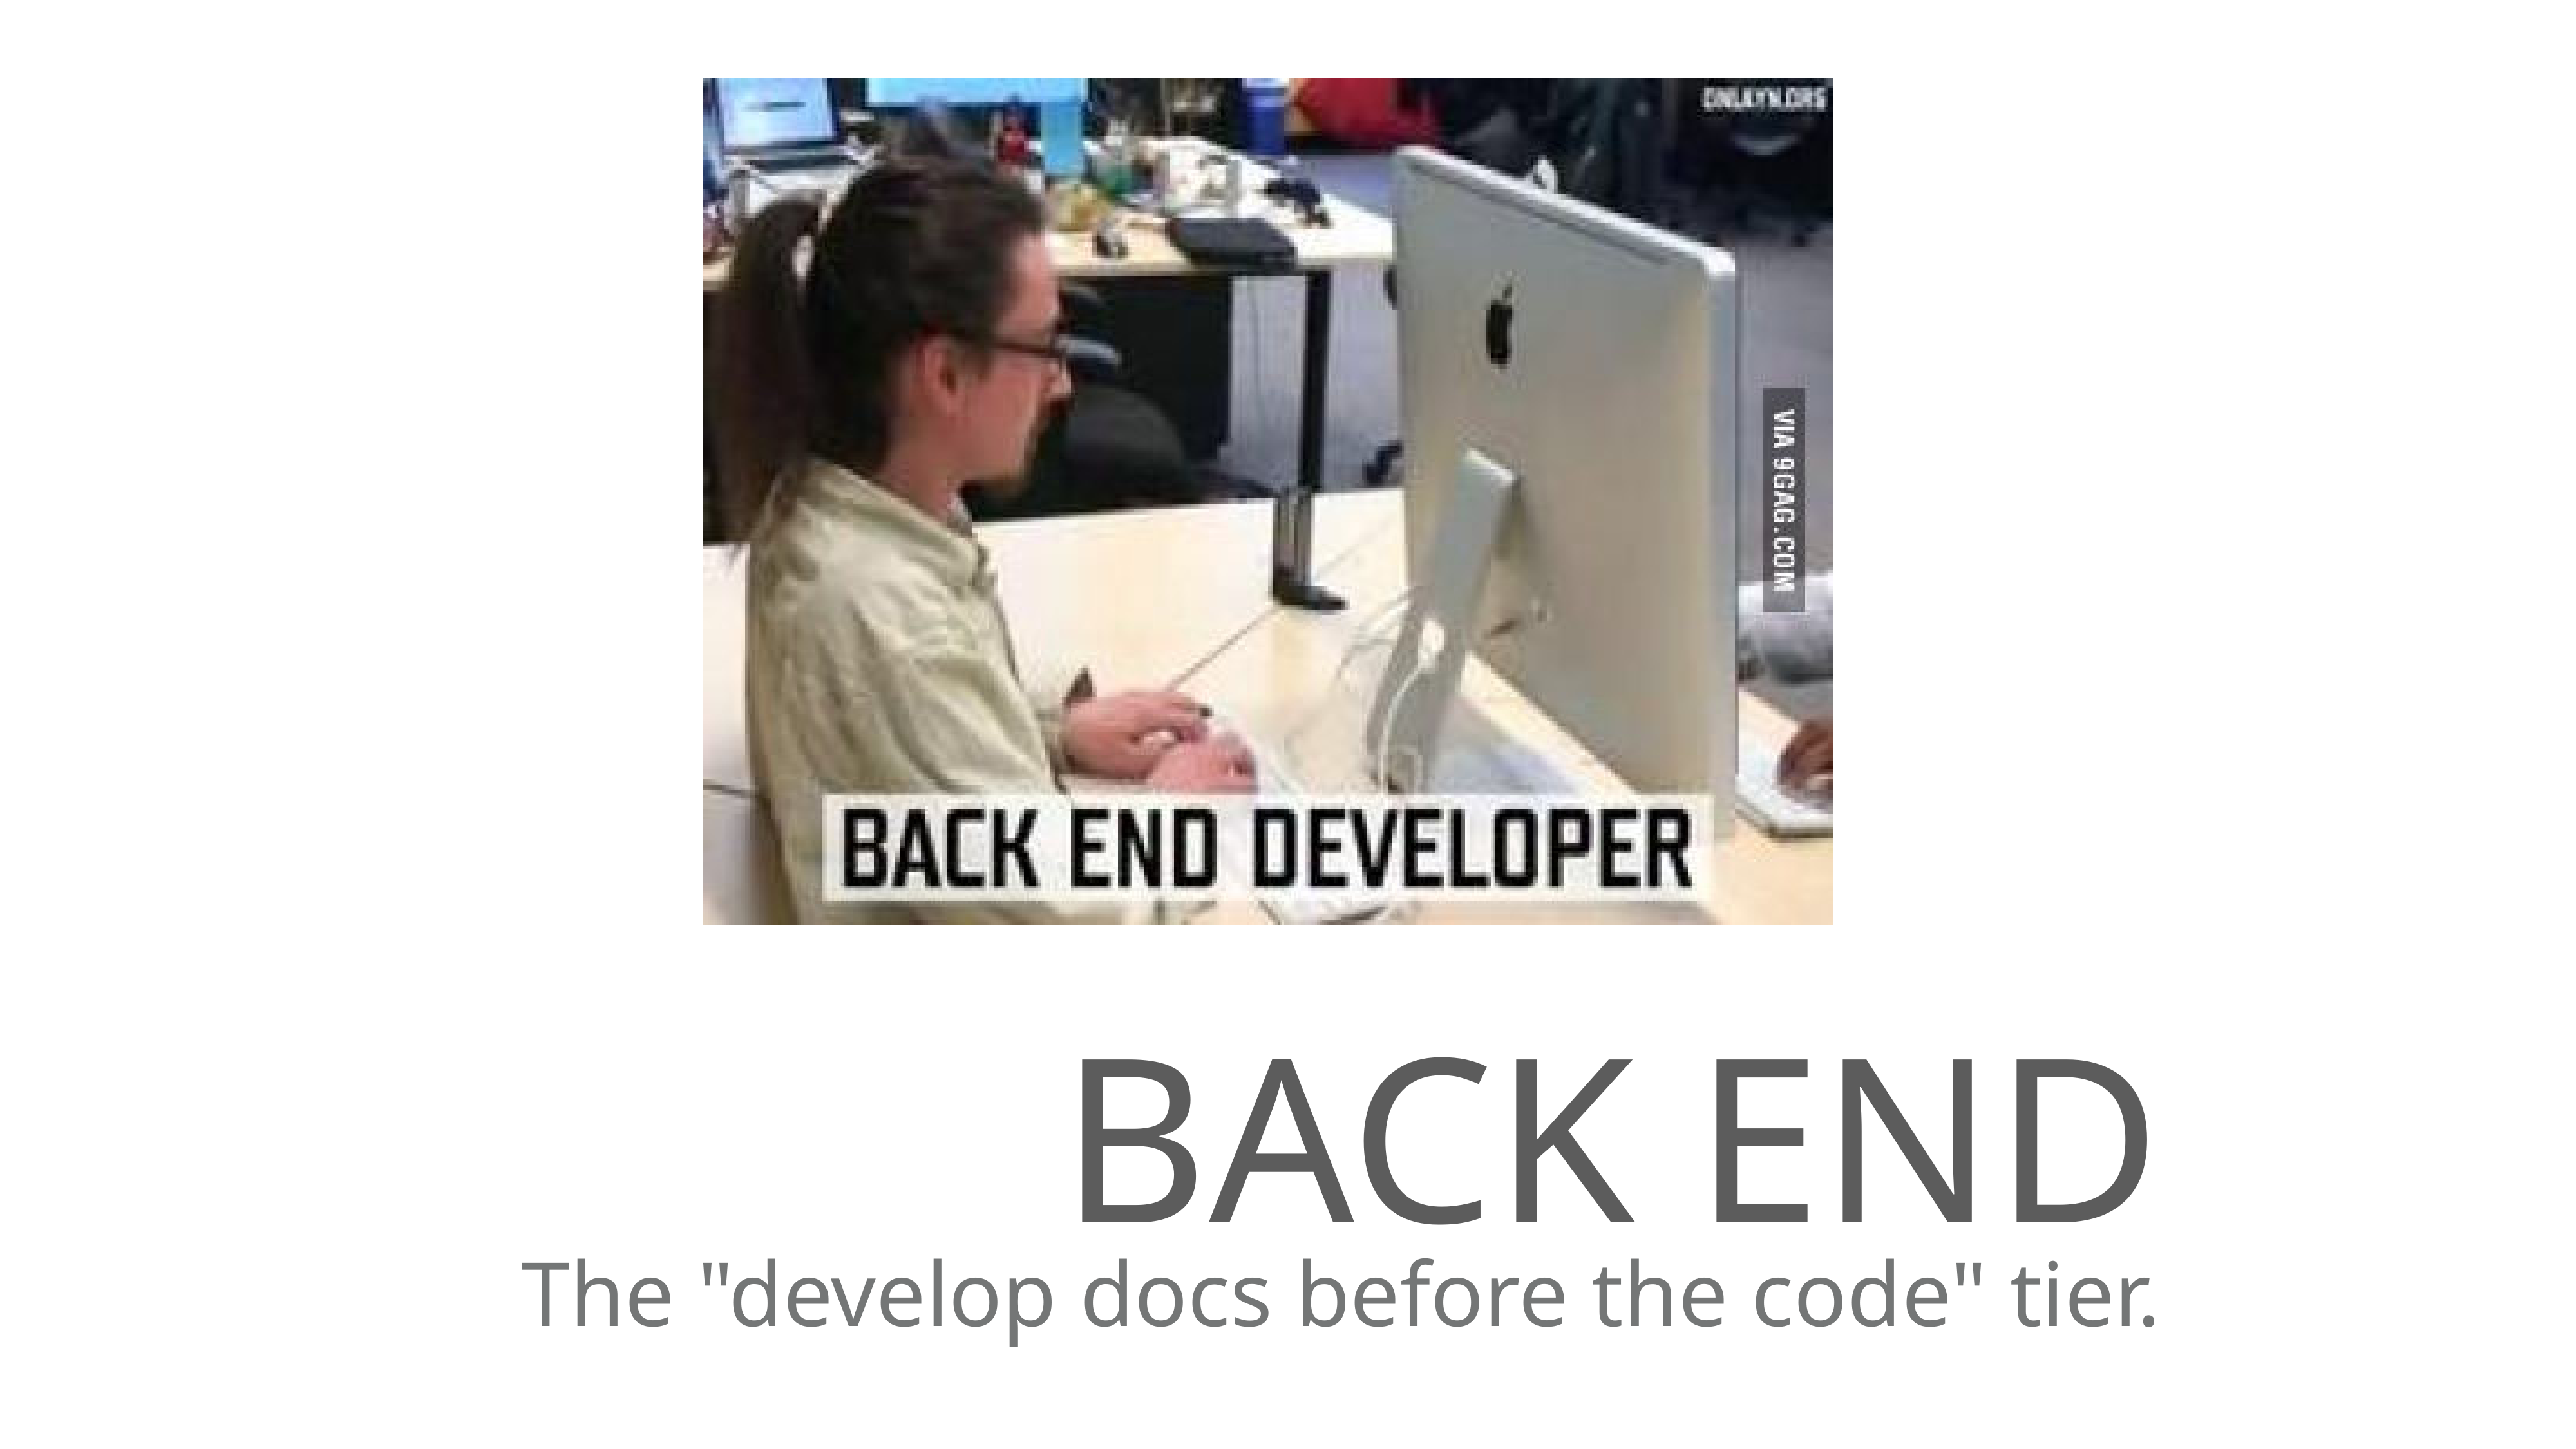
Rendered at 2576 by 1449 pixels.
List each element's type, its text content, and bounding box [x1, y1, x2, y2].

picture [703, 77, 1833, 925]
list The "develop docs before the code" tier. [406, 1258, 2170, 1443]
title Back end [406, 945, 2170, 1258]
